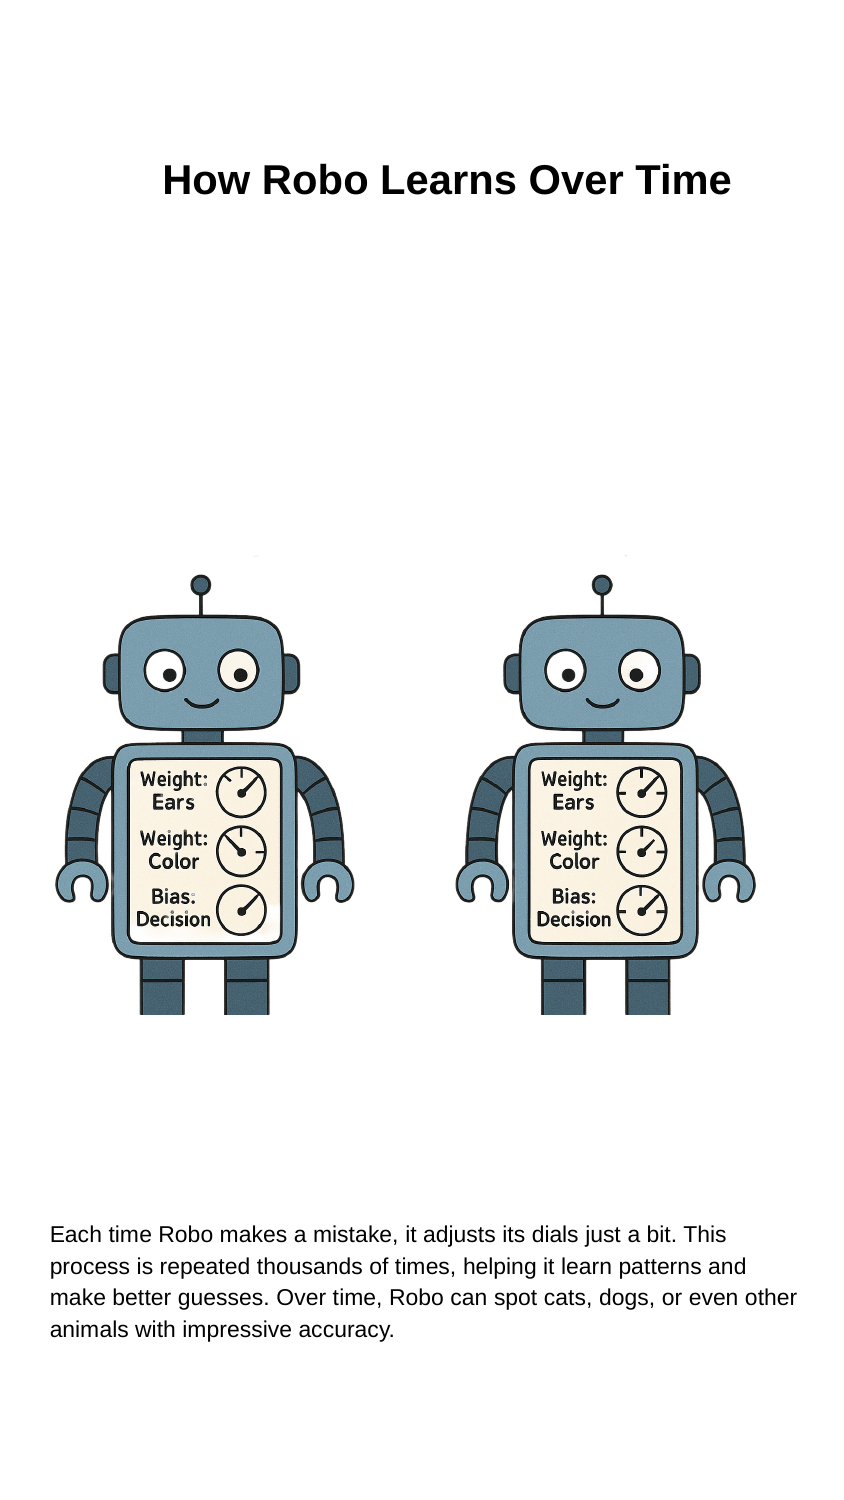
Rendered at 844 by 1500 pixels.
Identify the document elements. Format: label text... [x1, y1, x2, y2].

text_box Each time Robo makes a mistake, it adjusts its dials just a bit. This process is repeated thousands of times, helping it learn patterns and make better guesses. Over time, Robo can spot cats, dogs, or even other animals with impressive accuracy. [34, 1200, 818, 1357]
picture [24, 485, 819, 1015]
text_box How Robo Learns Over Time [111, 125, 783, 218]
